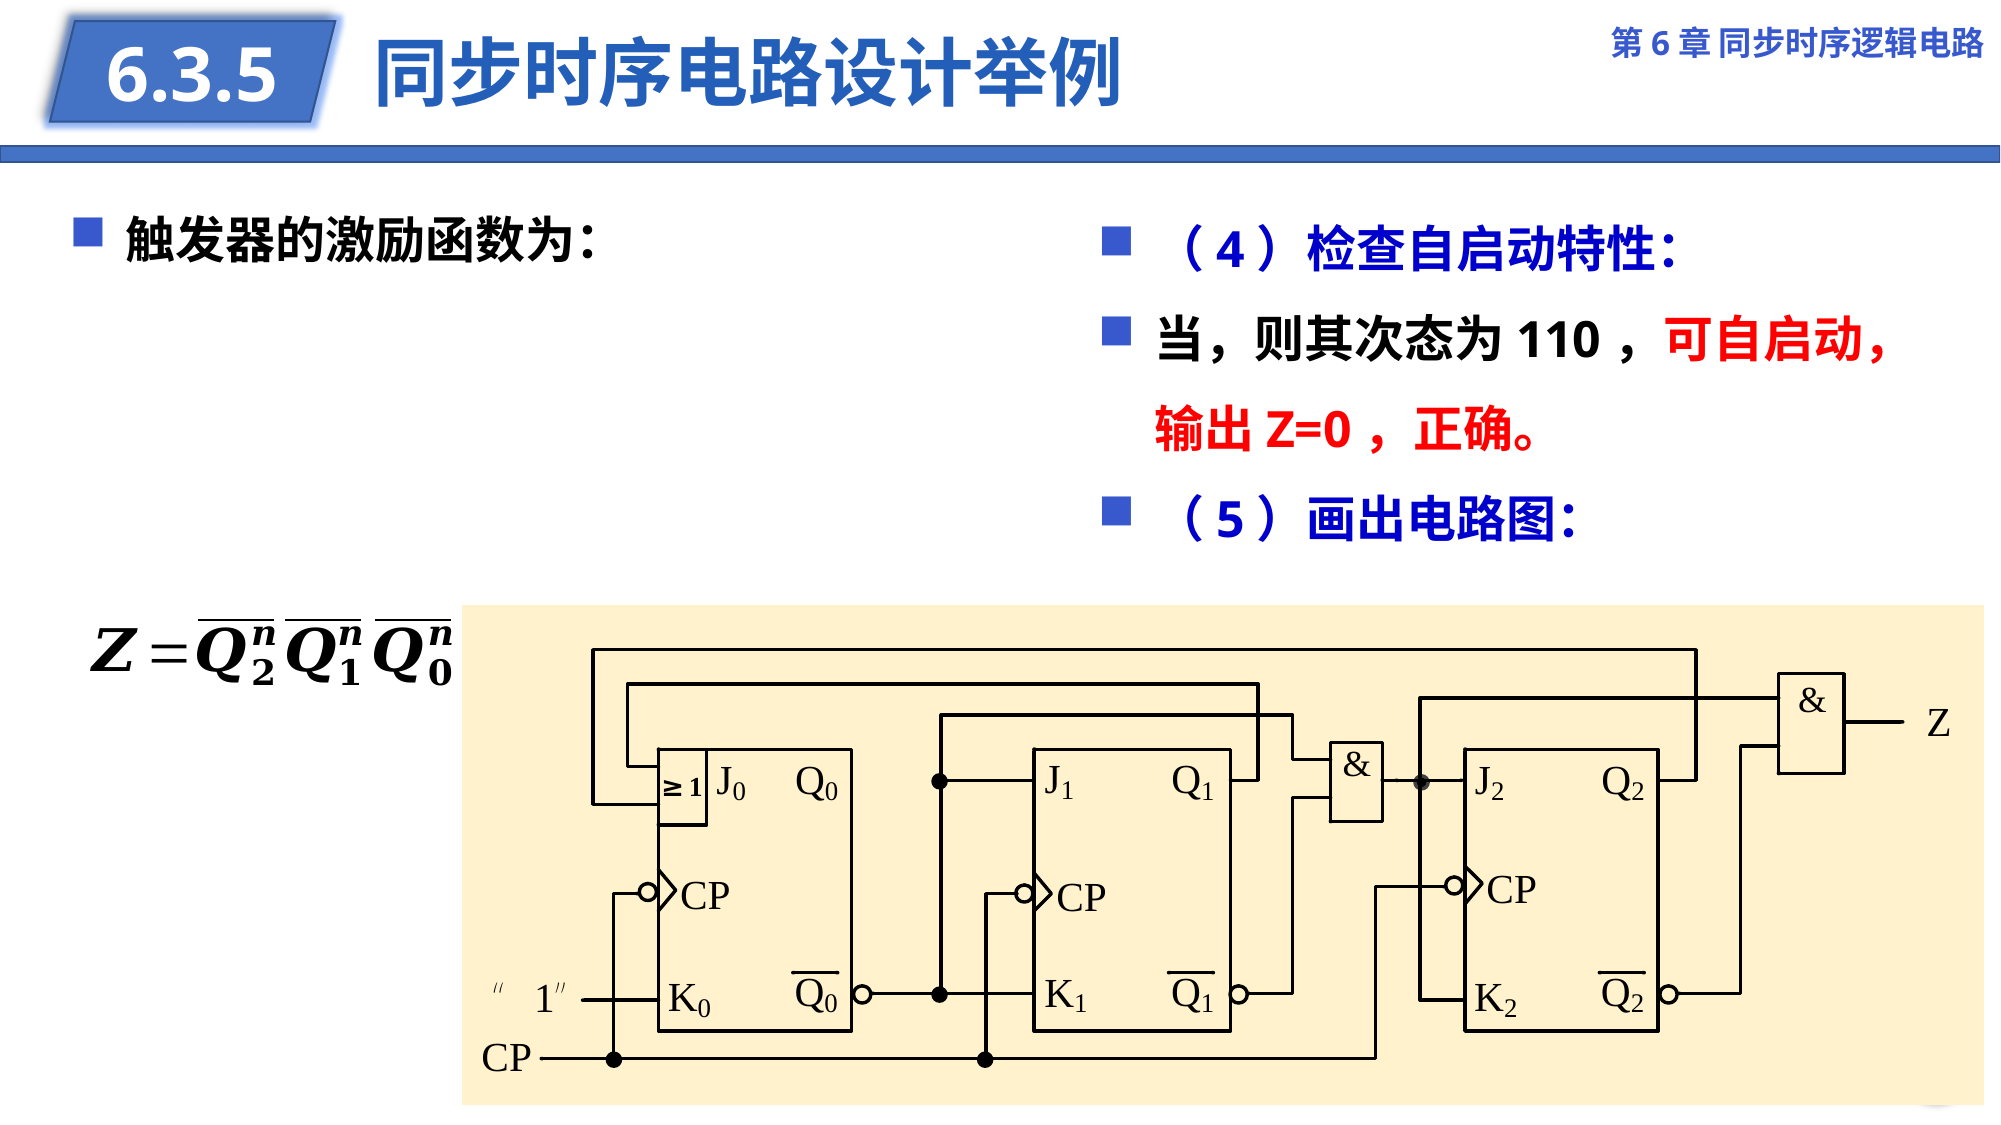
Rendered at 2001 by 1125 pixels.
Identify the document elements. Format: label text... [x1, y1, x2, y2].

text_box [461, 605, 1984, 1106]
footer 第6章 同步时序逻辑电路 [1581, 0, 2000, 84]
slide_number 76 [1984, 1033, 1989, 1094]
title 同步时序电路设计举例 [358, 16, 1391, 137]
text_box 6.3.5 [48, 20, 337, 123]
